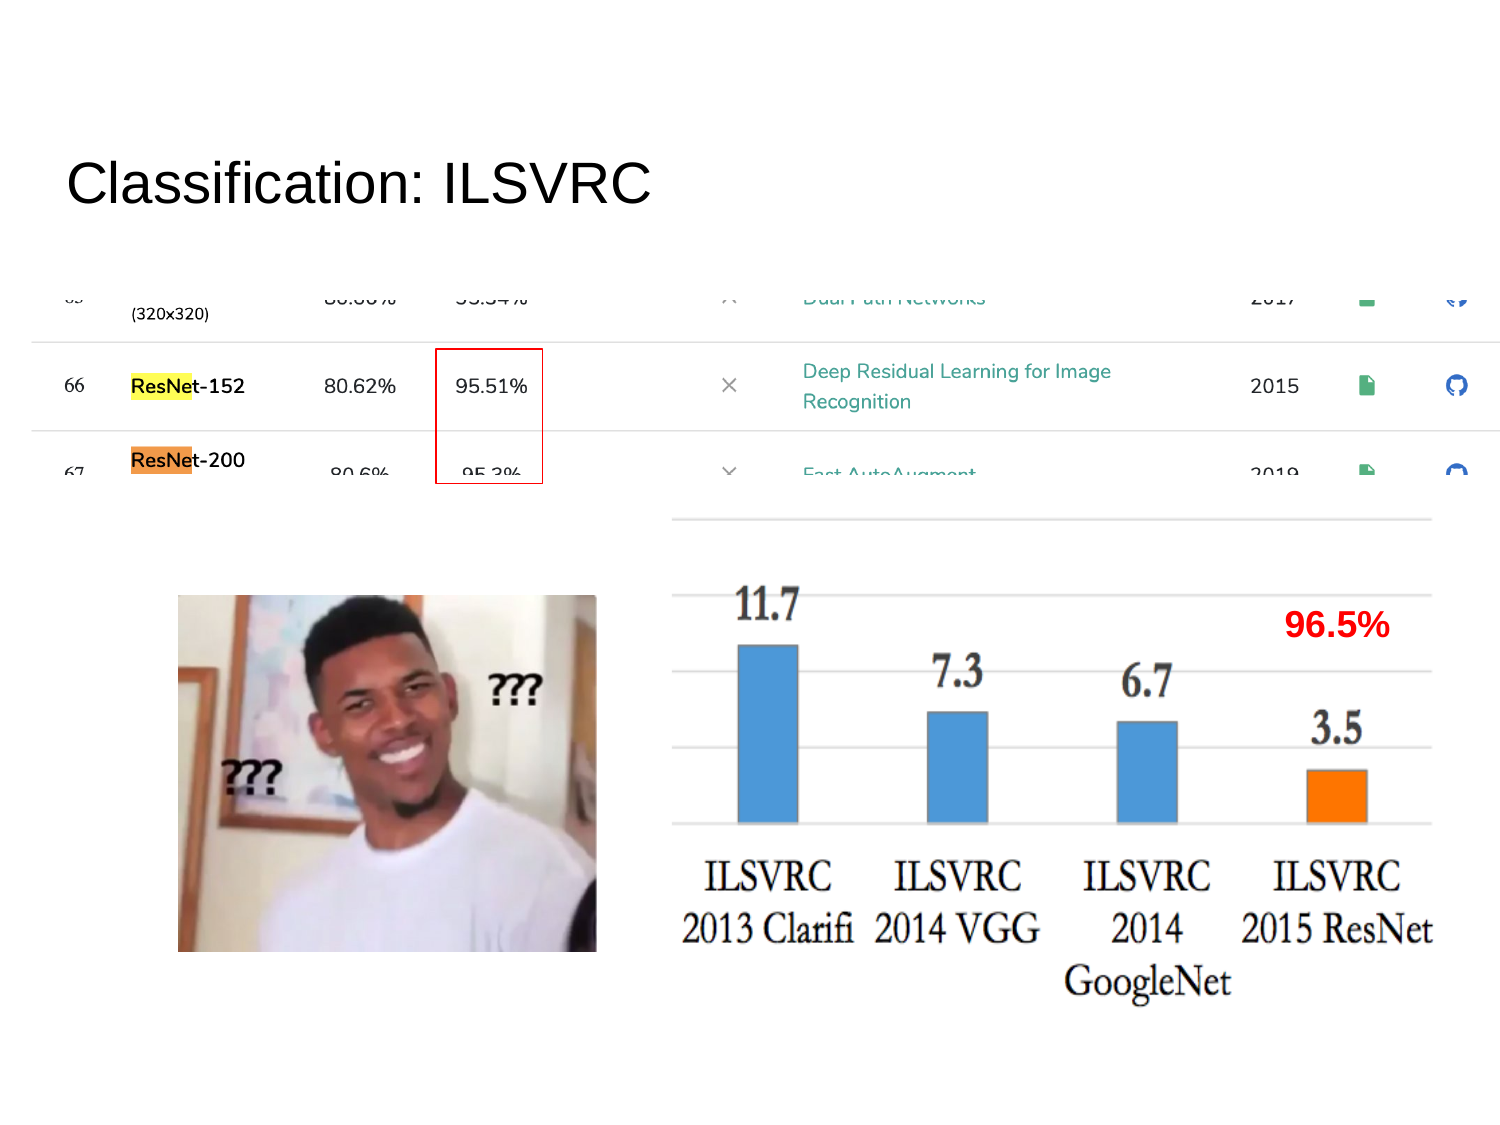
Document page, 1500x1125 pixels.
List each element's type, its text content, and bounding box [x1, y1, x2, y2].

picture [0, 275, 1500, 1026]
title Classification: ILSVRC [51, 129, 1449, 297]
picture [178, 595, 597, 953]
